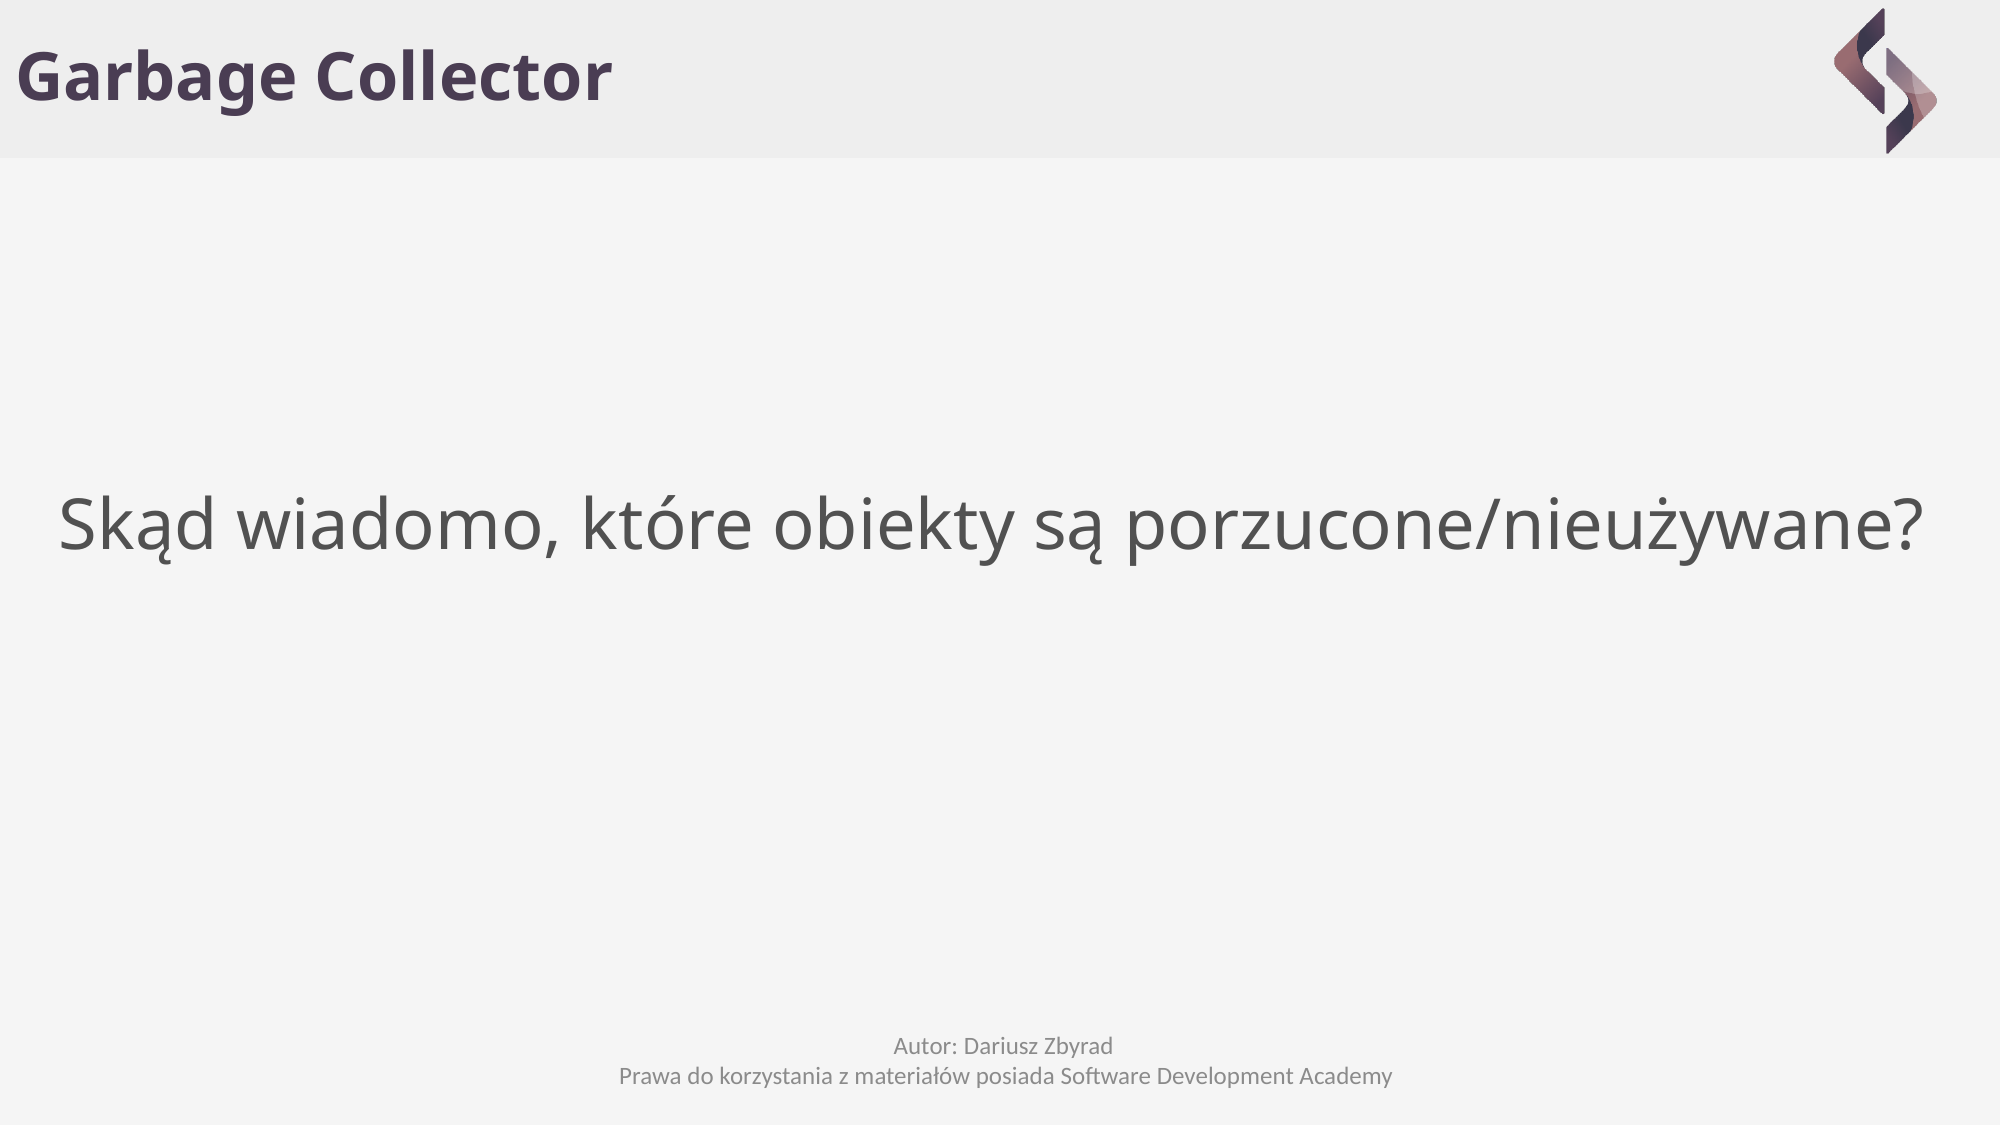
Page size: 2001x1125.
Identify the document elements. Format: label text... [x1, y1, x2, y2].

footer Autor: Dariusz Zbyrad Prawa do korzystania z materiałów posiada Software Development Academy [577, 1029, 1437, 1090]
title Garbage Collector [0, 0, 1788, 158]
picture [1787, 0, 2001, 166]
list Skąd wiadomo, które obiekty są porzucone/nieużywane? [36, 481, 1950, 593]
